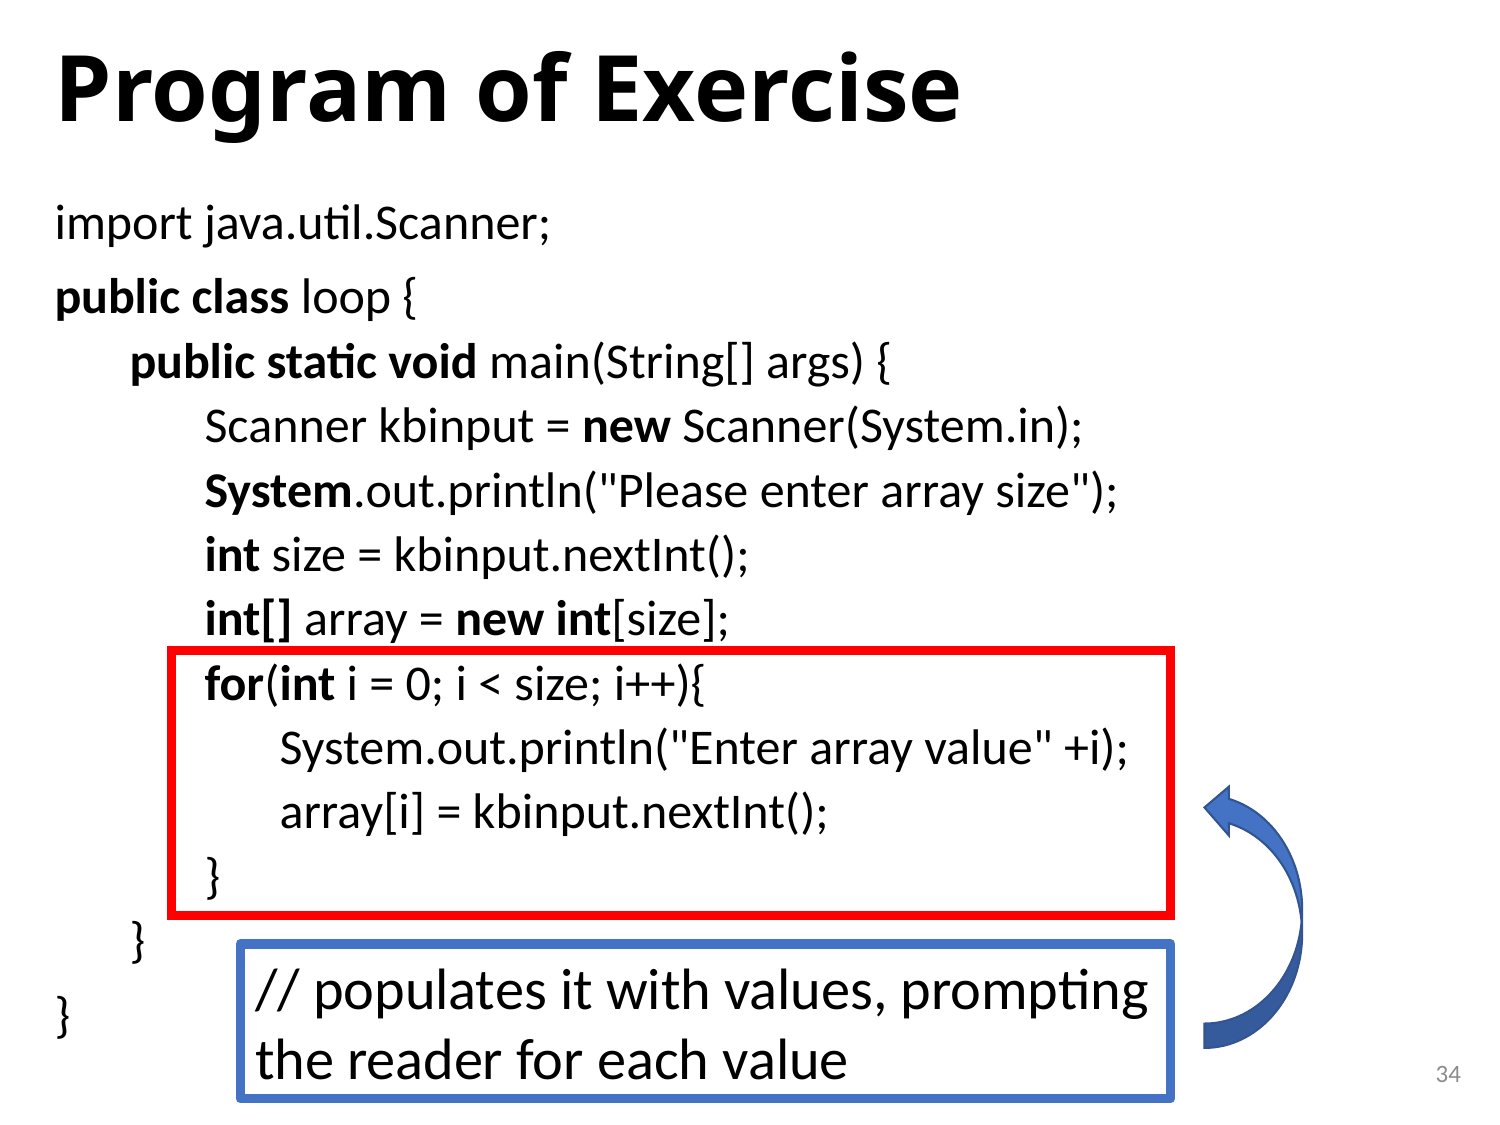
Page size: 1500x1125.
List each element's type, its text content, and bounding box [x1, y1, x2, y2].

title Program of Exercise [39, 22, 1461, 161]
text_box [1203, 784, 1304, 1049]
list import java.util.Scanner; public class loop { public static void main(String[] args) { Scanner kbinput = new Scanner(System.in); System.out.println("Please enter array size"); int size = kbinput.nextInt(); int[] array = new int[size]; for(int i = 0; i < size; i++){ System.out.println("Enter array value" +i); array[i] = kbinput.nextInt(); } } } [39, 188, 1461, 1085]
text_box [170, 650, 1172, 917]
text_box // populates it with values, prompting the reader for each value [240, 943, 1171, 1099]
slide_number 34 [1138, 1042, 1477, 1103]
